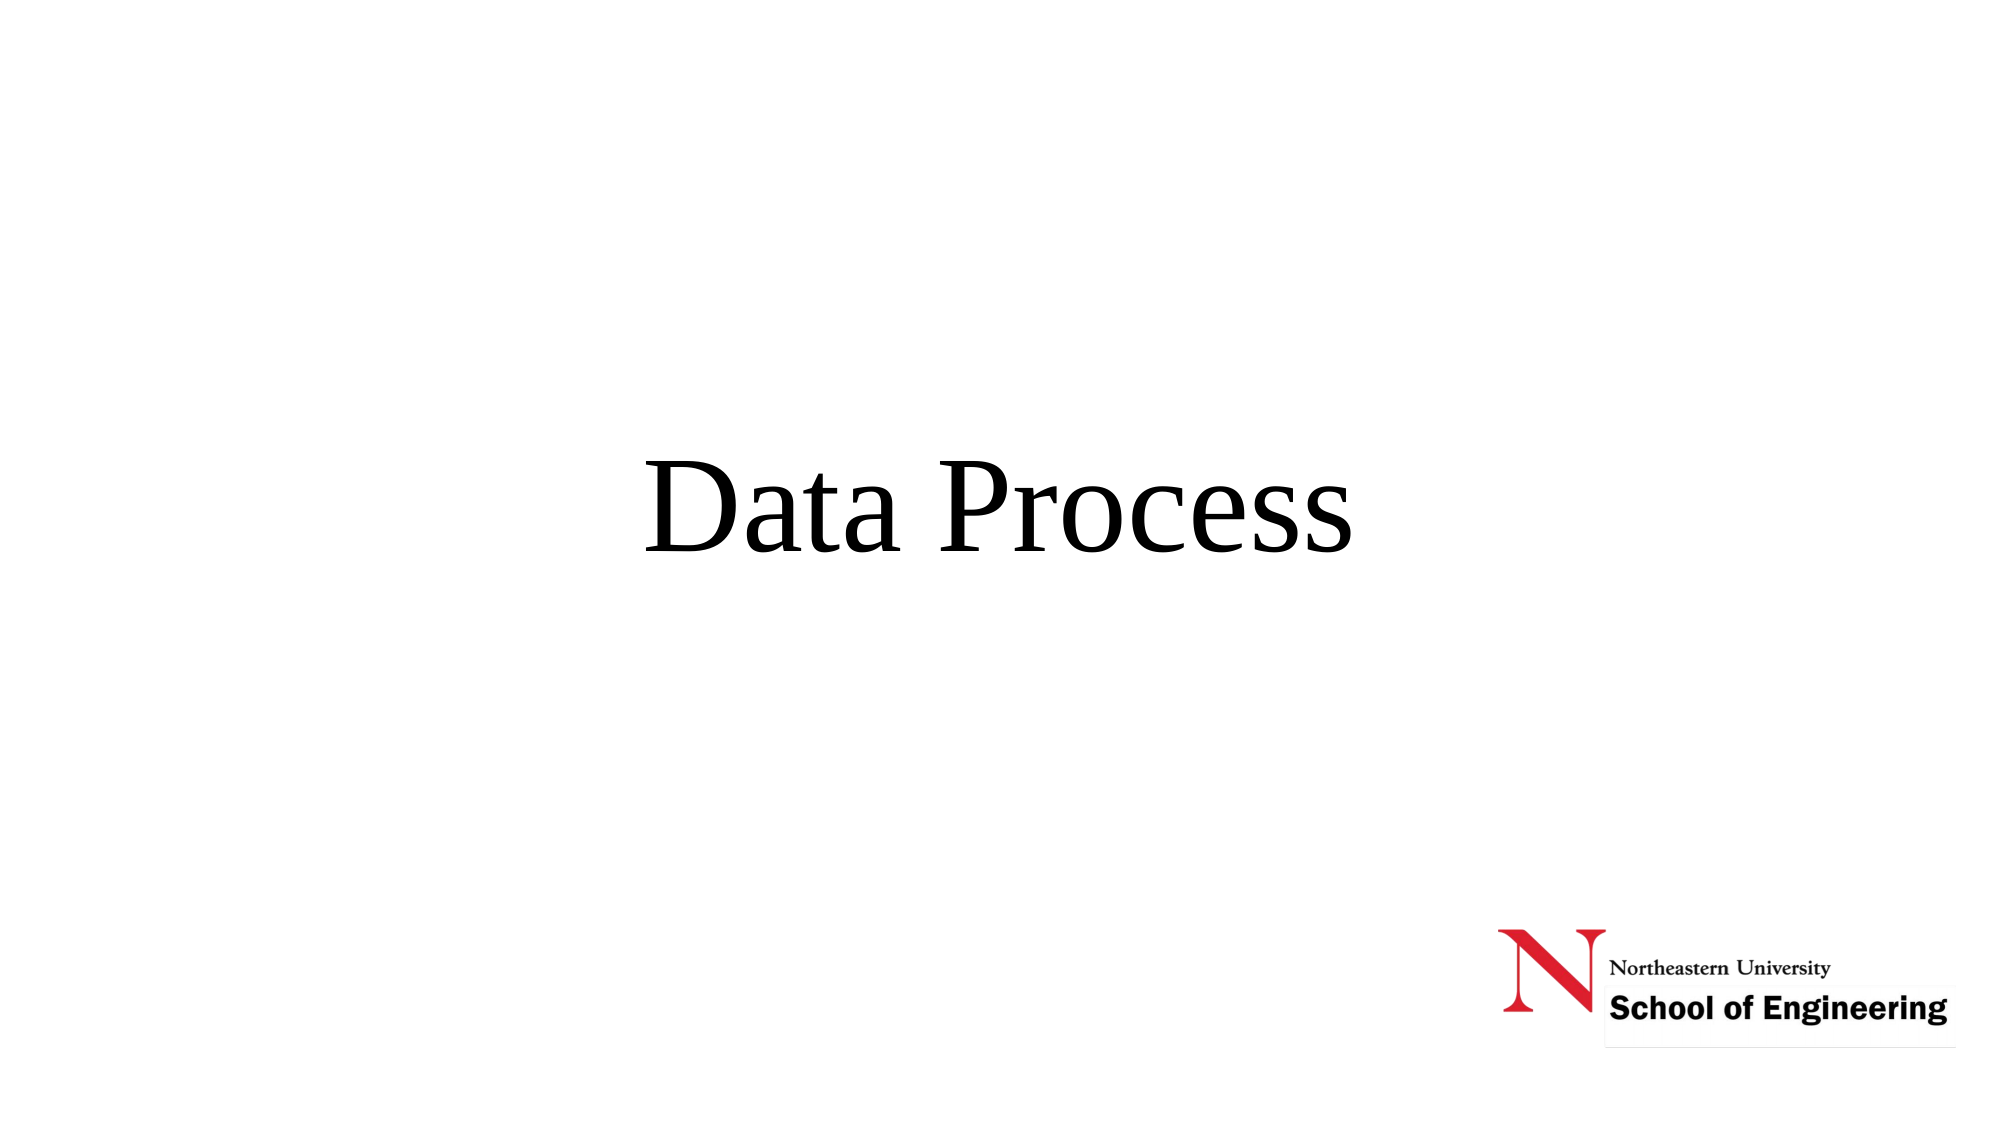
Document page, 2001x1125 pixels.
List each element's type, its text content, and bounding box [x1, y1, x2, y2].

text_box Data Process [314, 455, 1686, 582]
picture [1498, 928, 1956, 1049]
